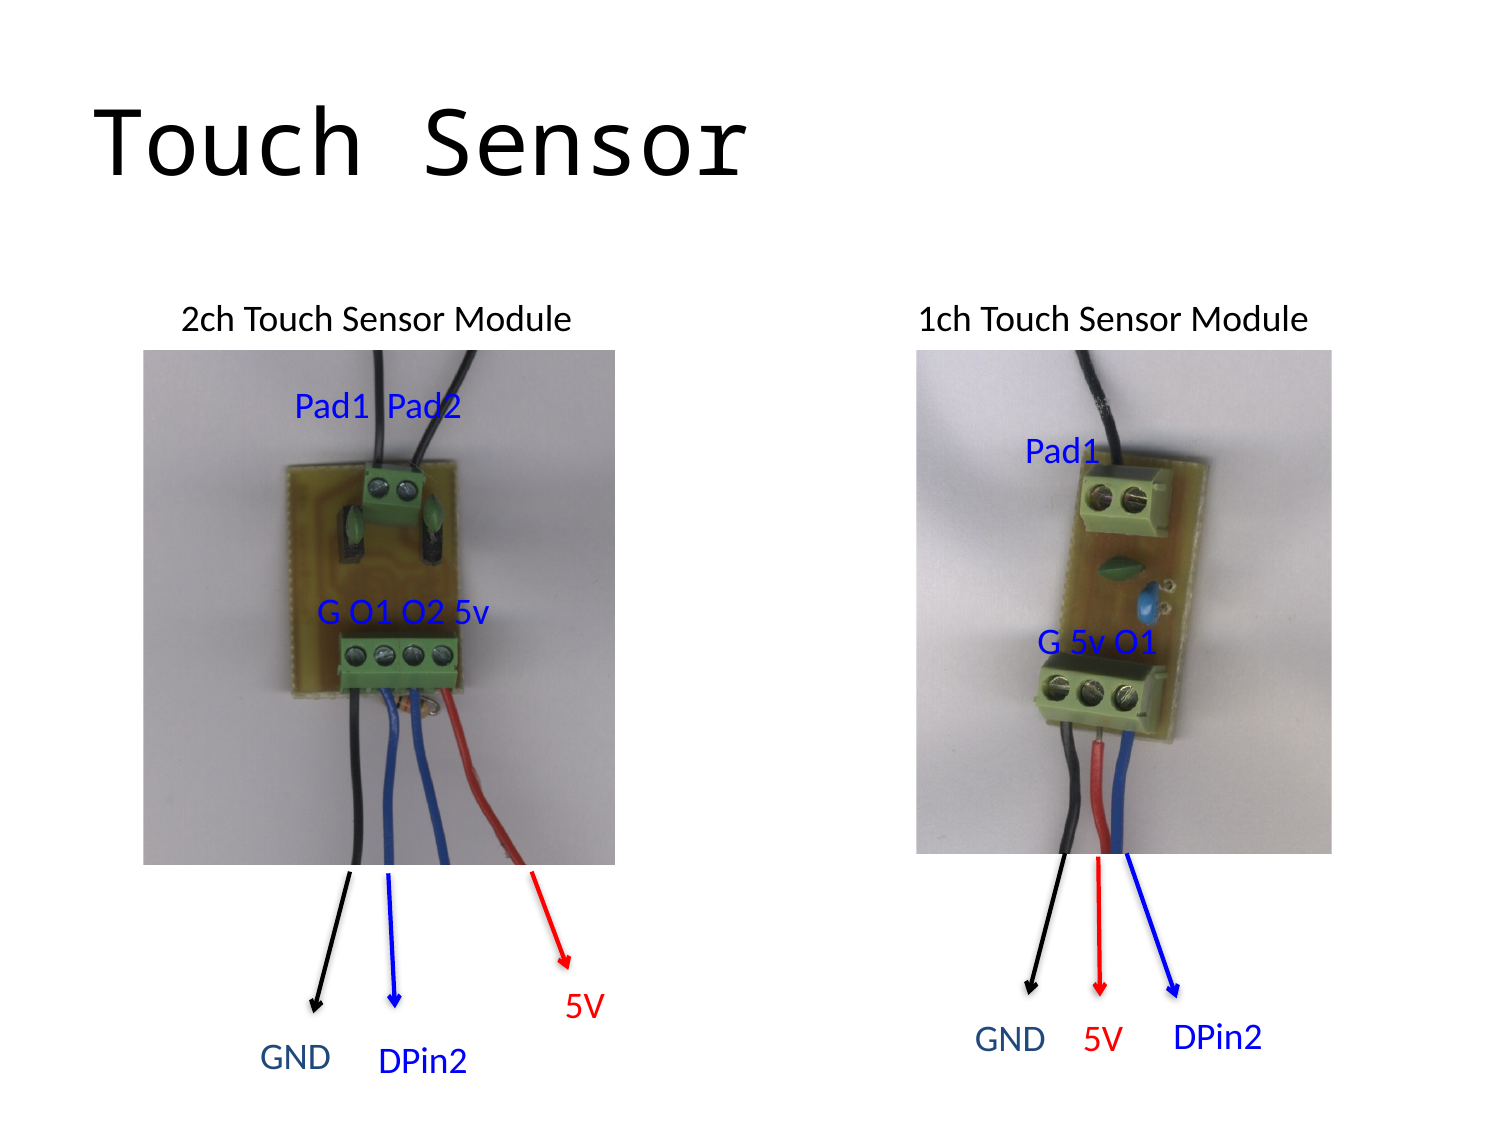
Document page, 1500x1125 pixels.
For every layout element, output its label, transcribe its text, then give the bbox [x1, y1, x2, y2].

picture [143, 350, 616, 866]
text_box 2ch Touch Sensor Module [166, 286, 588, 347]
text_box DPin2 [1158, 1004, 1278, 1065]
text_box GND [960, 1006, 1061, 1067]
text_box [388, 872, 396, 1009]
picture [916, 349, 1332, 854]
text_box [531, 871, 569, 971]
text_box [1097, 856, 1101, 997]
text_box 5V [549, 973, 620, 1033]
text_box DPin2 [363, 1028, 483, 1088]
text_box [1028, 853, 1066, 996]
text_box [1126, 853, 1177, 999]
text_box 1ch Touch Sensor Module [902, 286, 1325, 347]
title Touch Sensor [75, 45, 1425, 233]
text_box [313, 871, 351, 1014]
text_box GND [245, 1024, 346, 1085]
text_box 5V [1068, 1006, 1139, 1067]
